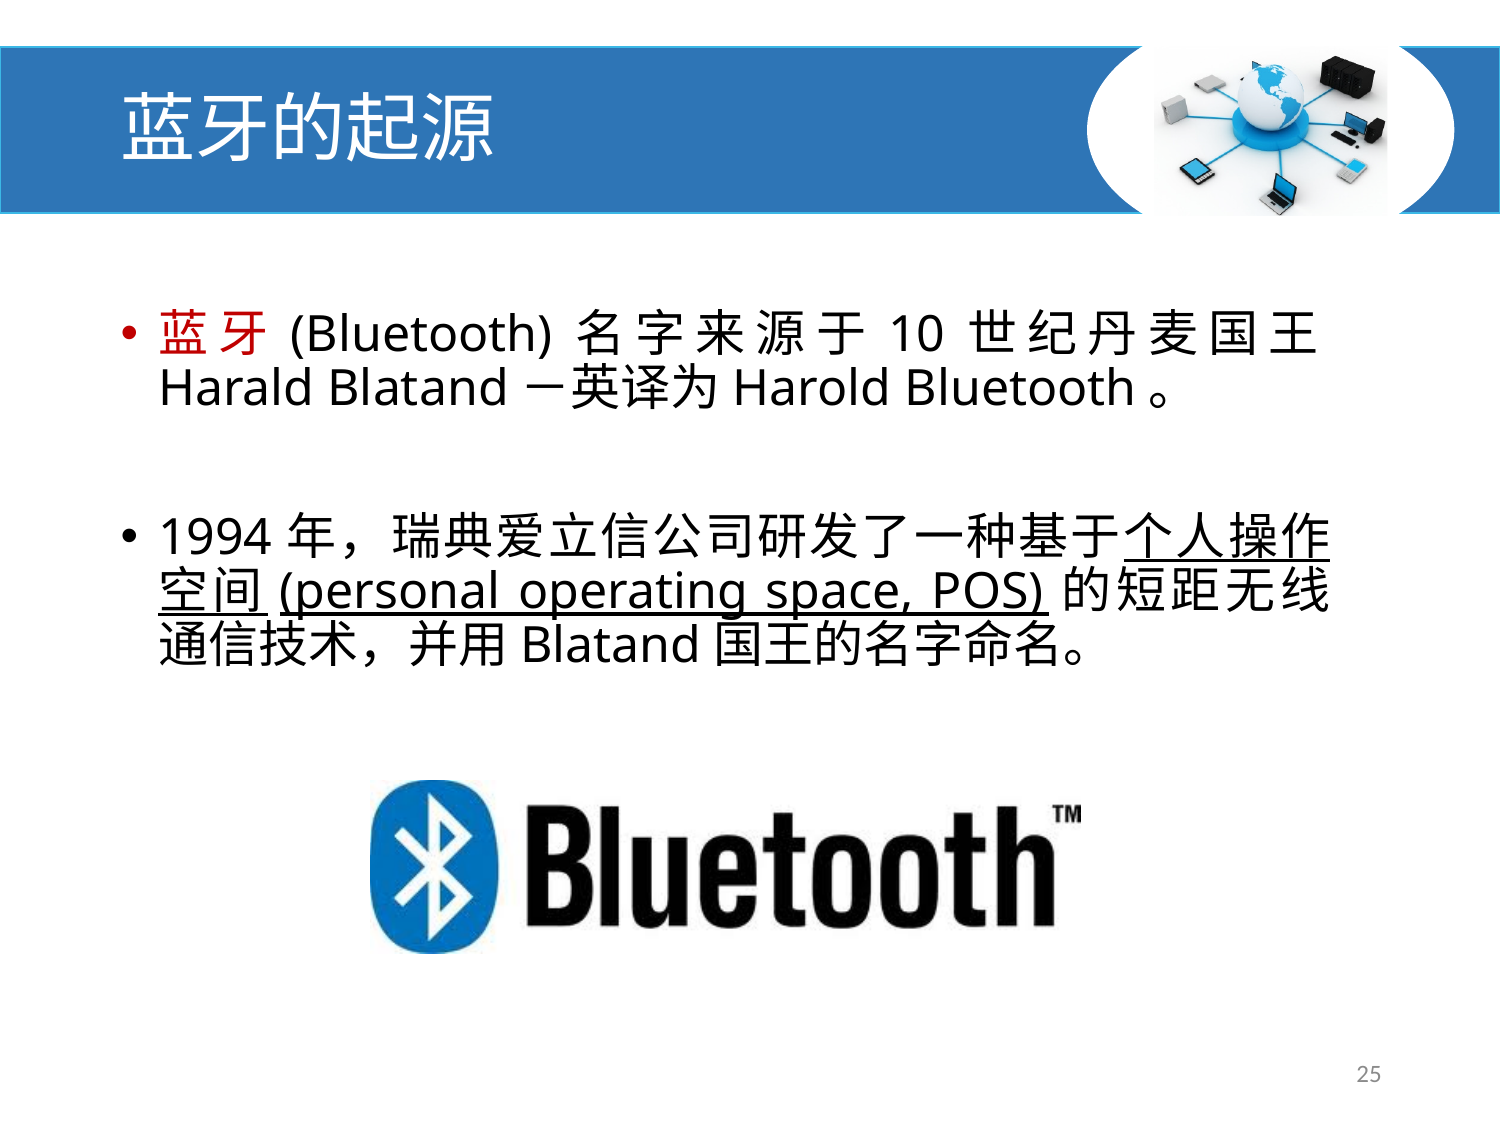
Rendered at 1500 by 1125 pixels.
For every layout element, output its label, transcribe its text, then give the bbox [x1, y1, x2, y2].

list 蓝牙(Bluetooth)名字来源于10世纪丹麦国王Harald Blatand－英译为Harold Bluetooth。 1994年，瑞典爱立信公司研发了一种基于个人操作空间(personal operating space, POS)的短距无线通信技术，并用Blatand国王的名字命名。 [105, 300, 1346, 976]
picture [370, 780, 1081, 954]
slide_number 25 [1059, 1042, 1397, 1103]
picture [1154, 46, 1388, 216]
title 蓝牙的起源 [105, 50, 1060, 214]
